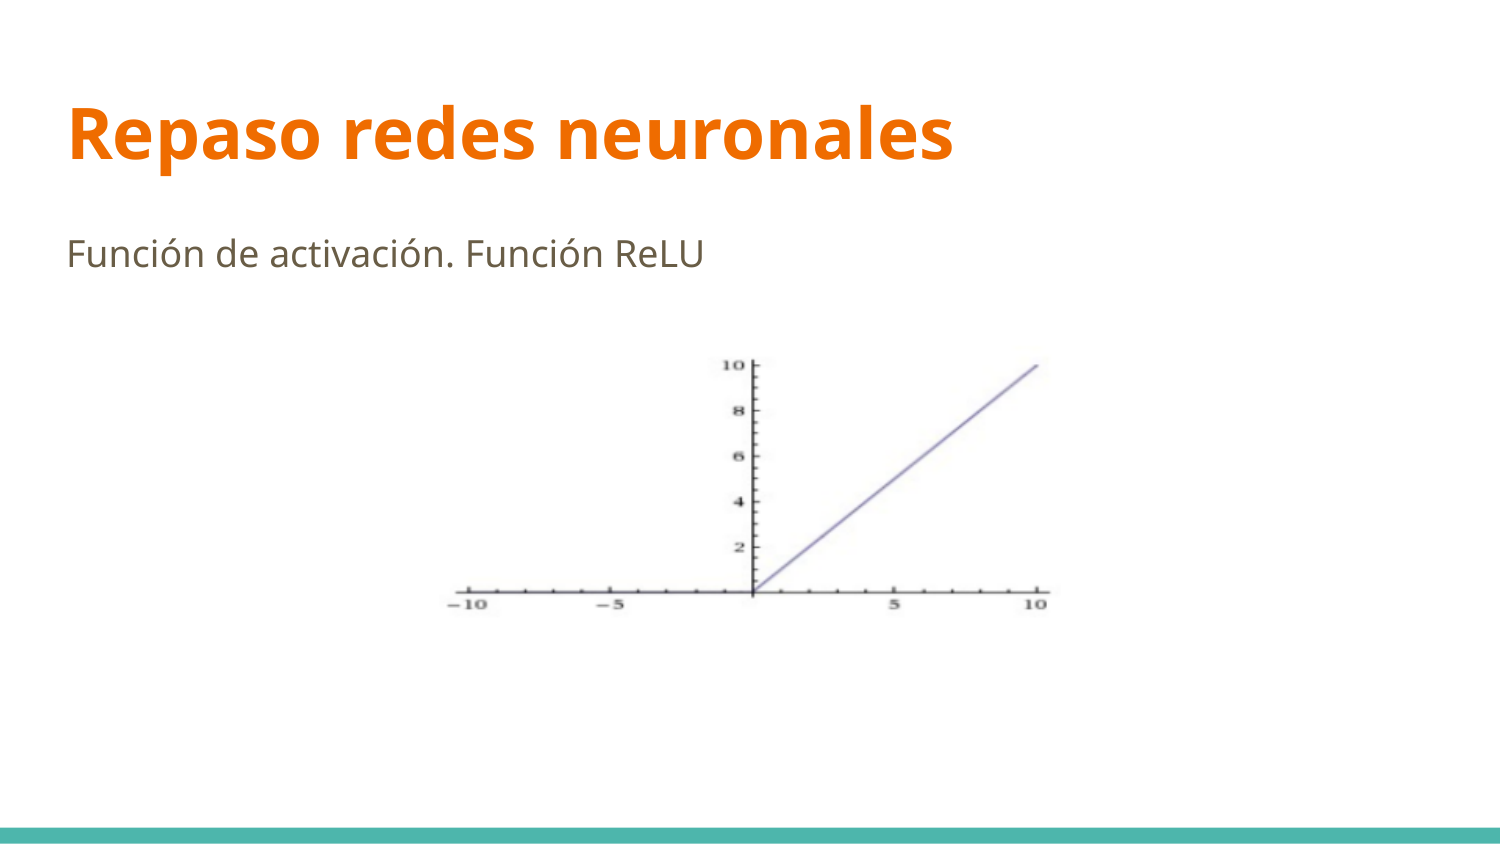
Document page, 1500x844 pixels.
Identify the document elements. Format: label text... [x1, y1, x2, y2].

title Repaso redes neuronales [51, 72, 1449, 189]
list Función de activación. Función ReLU [51, 207, 1449, 750]
picture [438, 327, 1062, 630]
